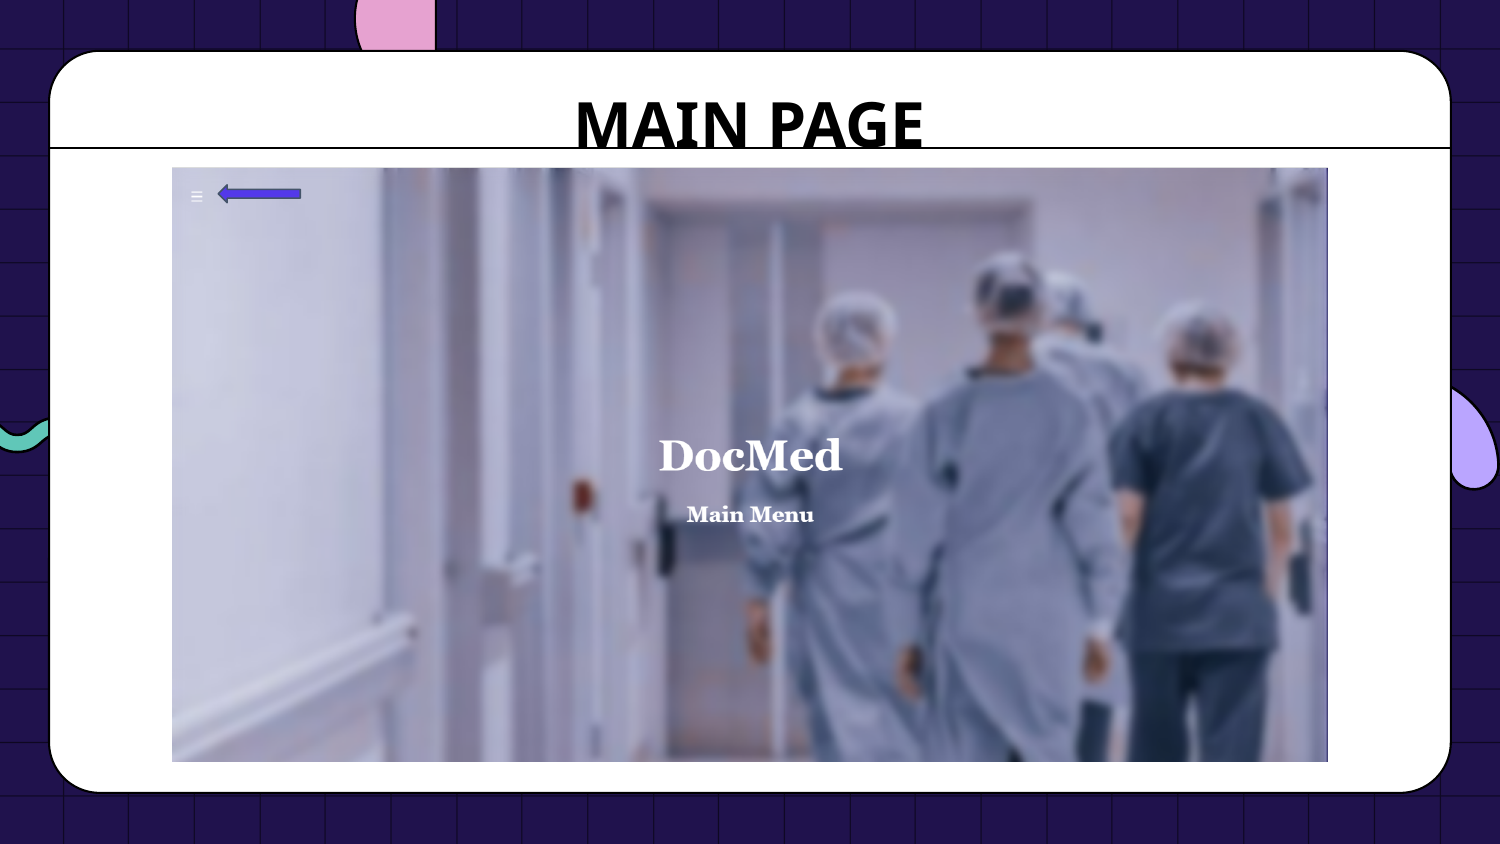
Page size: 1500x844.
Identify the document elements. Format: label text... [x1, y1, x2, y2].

picture [172, 167, 1328, 762]
title MAIN PAGE [118, 96, 1382, 157]
